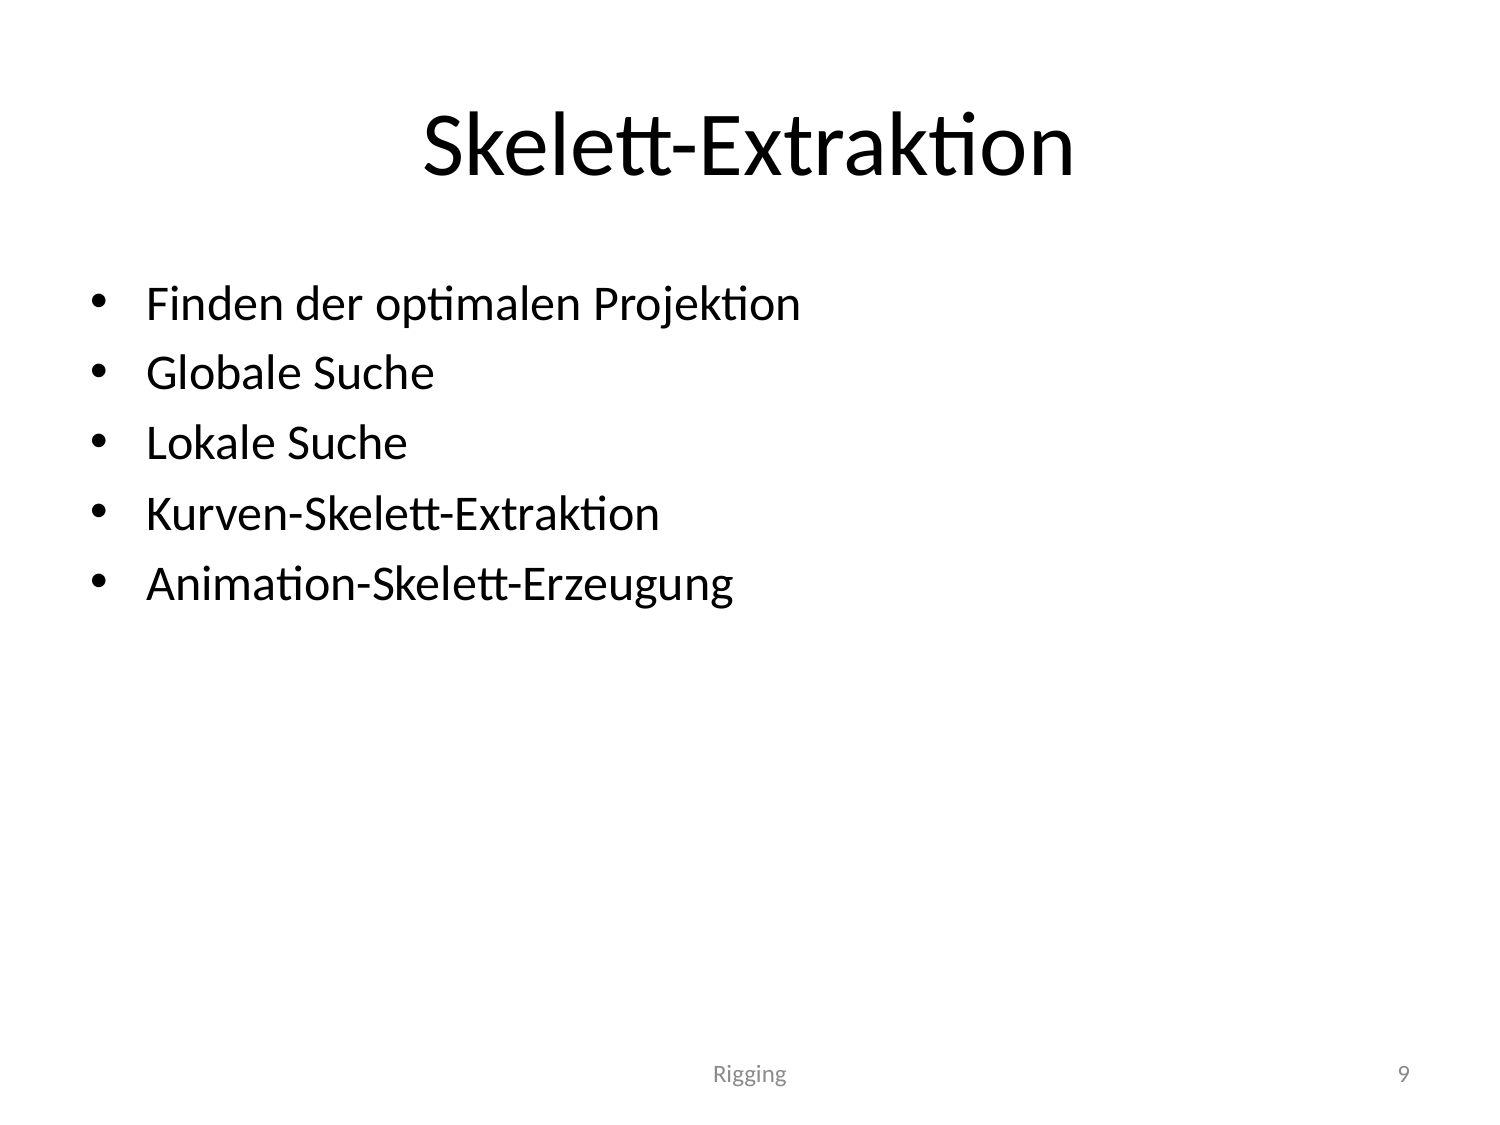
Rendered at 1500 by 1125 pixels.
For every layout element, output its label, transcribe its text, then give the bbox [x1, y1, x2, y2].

slide_number 9 [1074, 1042, 1425, 1103]
title Skelett-Extraktion [75, 45, 1425, 233]
footer Rigging [512, 1042, 988, 1103]
list Finden der optimalen Projektion Globale Suche Lokale Suche Kurven-Skelett-Extraktion Animation-Skelett-Erzeugung [75, 262, 1425, 1005]
